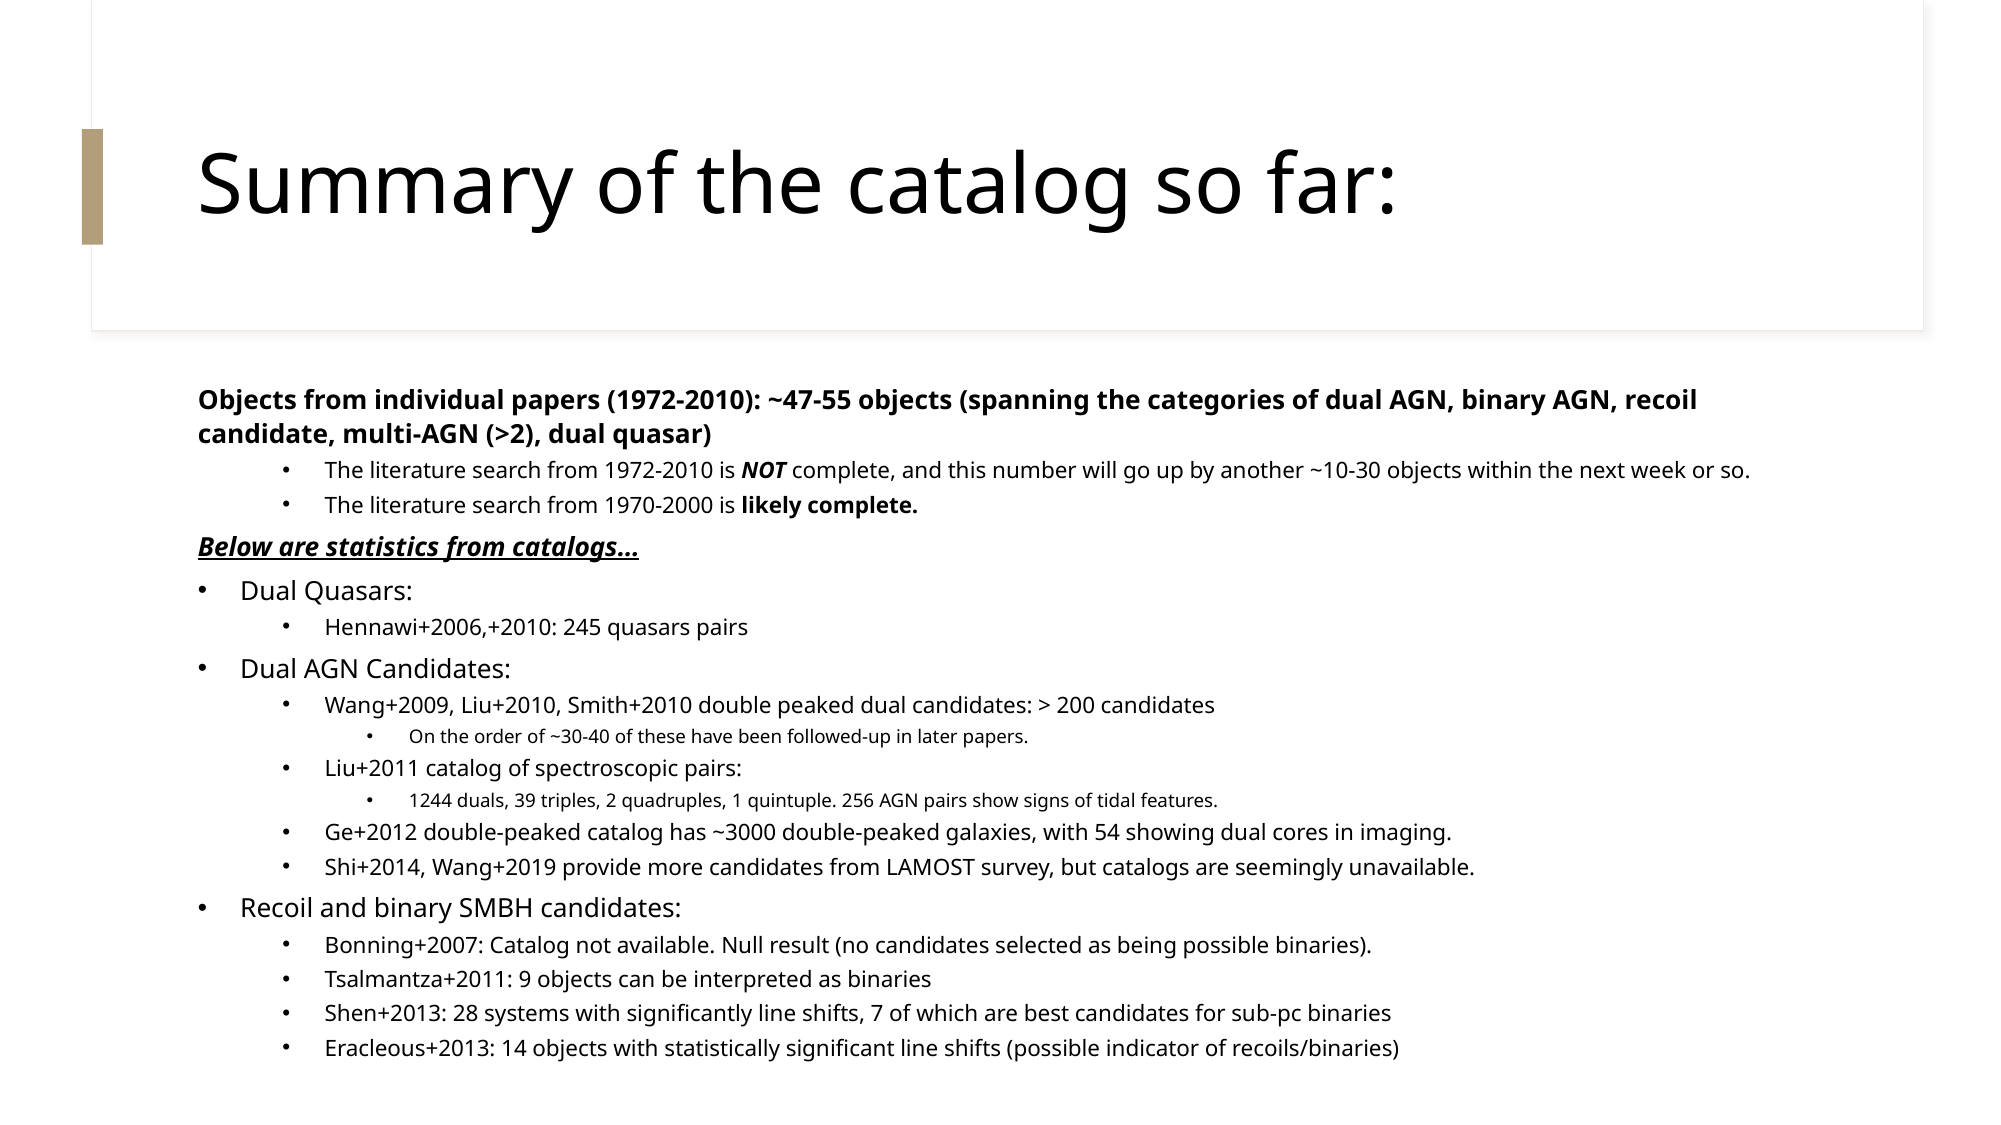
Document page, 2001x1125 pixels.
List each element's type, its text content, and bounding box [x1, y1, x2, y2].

title Summary of the catalog so far: [183, 90, 1851, 284]
list Objects from individual papers (1972-2010): ~47-55 objects (spanning the categories of dual AGN, binary AGN, recoil candidate, multi-AGN (>2), dual quasar) The literature search from 1972-2010 is NOT complete, and this number will go up by another ~10-30 objects within the next week or so. The literature search from 1970-2000 is likely complete. Below are statistics from catalogs… Dual Quasars: Hennawi+2006,+2010: 245 quasars pairs Dual AGN Candidates: Wang+2009, Liu+2010, Smith+2010 double peaked dual candidates: > 200 candidates On the order of ~30-40 of these have been followed-up in later papers. Liu+2011 catalog of spectroscopic pairs: 1244 duals, 39 triples, 2 quadruples, 1 quintuple. 256 AGN pairs show signs of tidal features. Ge+2012 double-peaked catalog has ~3000 double-peaked galaxies, with 54 showing dual cores in imaging. Shi+2014, Wang+2019 provide more candidates from LAMOST survey, but catalogs are seemingly unavailable. Recoil and binary SMBH candidates: Bonning+2007: Catalog not available. Null result (no candidates selected as being possible binaries). Tsalmantza+2011: 9 objects can be interpreted as binaries Shen+2013: 28 systems with significantly line shifts, 7 of which are best candidates for sub-pc binaries Eracleous+2013: 14 objects with statistically significant line shifts (possible indicator of recoils/binaries) [183, 372, 1851, 1074]
